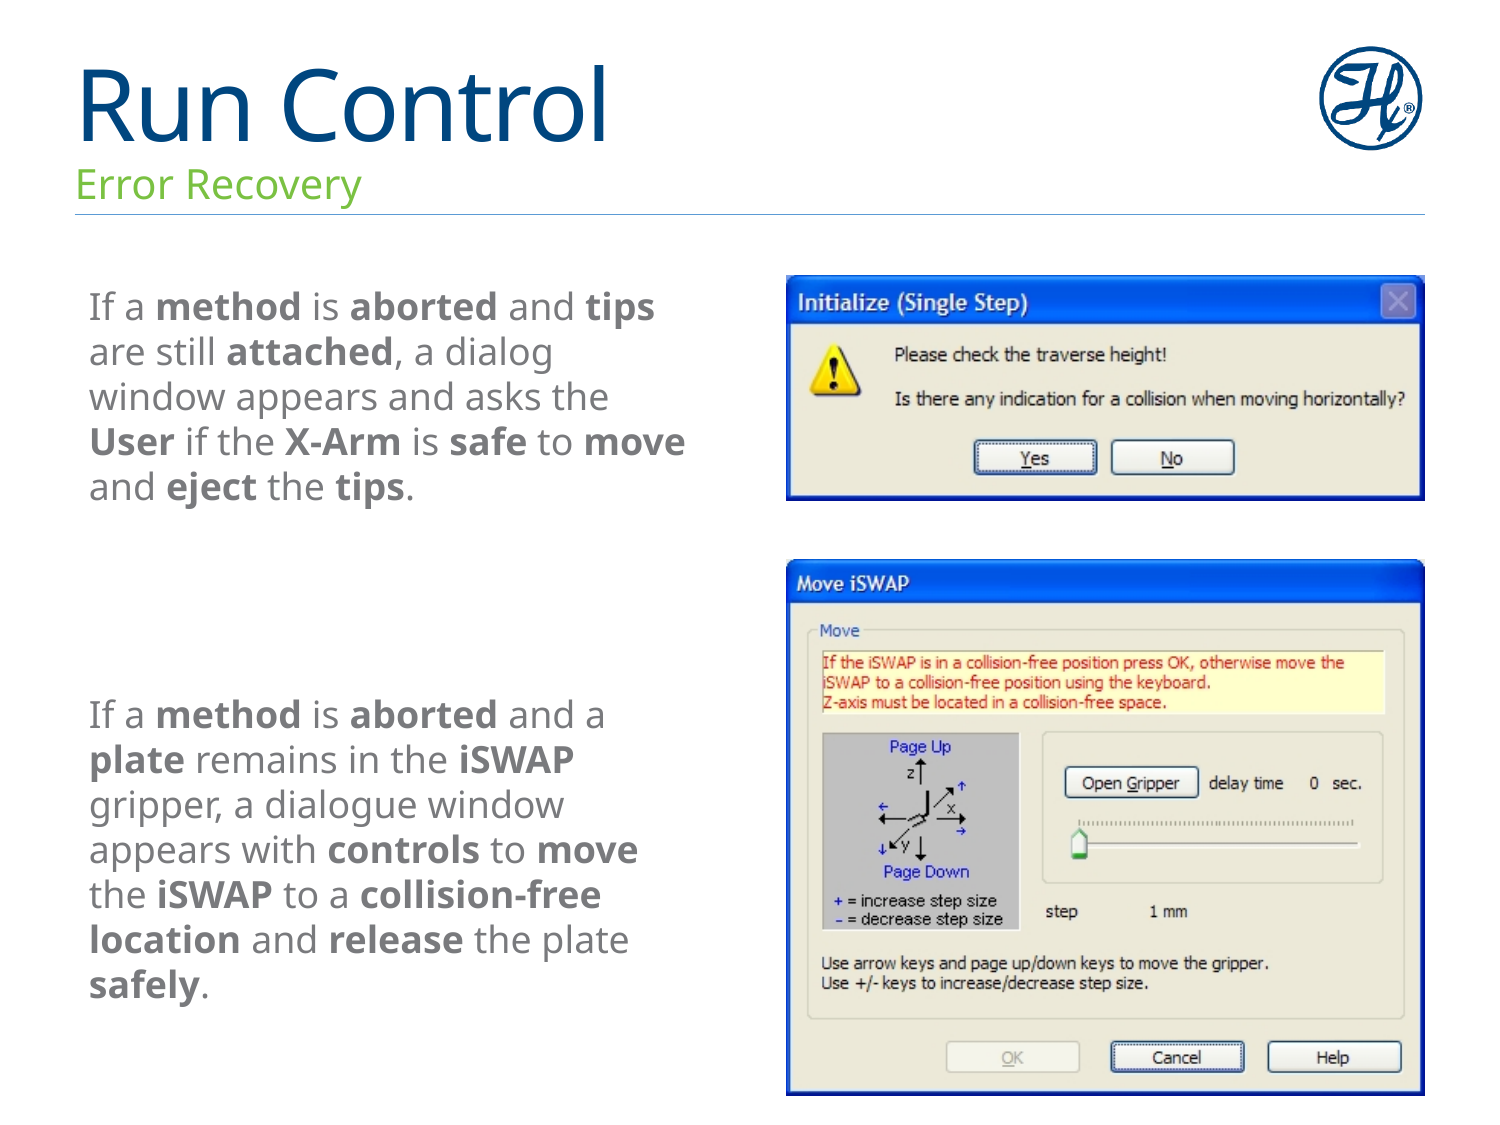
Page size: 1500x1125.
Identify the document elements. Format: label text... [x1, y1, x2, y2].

text_box If a method is aborted and a plate remains in the iSWAP gripper, a dialogue window appears with controls to move the iSWAP to a collision-free location and release the plate safely. [74, 683, 712, 1014]
list Error Recovery [74, 155, 1425, 216]
picture [1369, 41, 1426, 155]
text_box If a method is aborted and tips are still attached, a dialog window appears and asks the User if the X-Arm is safe to move and eject the tips. [74, 275, 712, 515]
picture [786, 559, 1425, 1096]
title Run Control [74, 0, 1369, 155]
picture [786, 275, 1425, 501]
